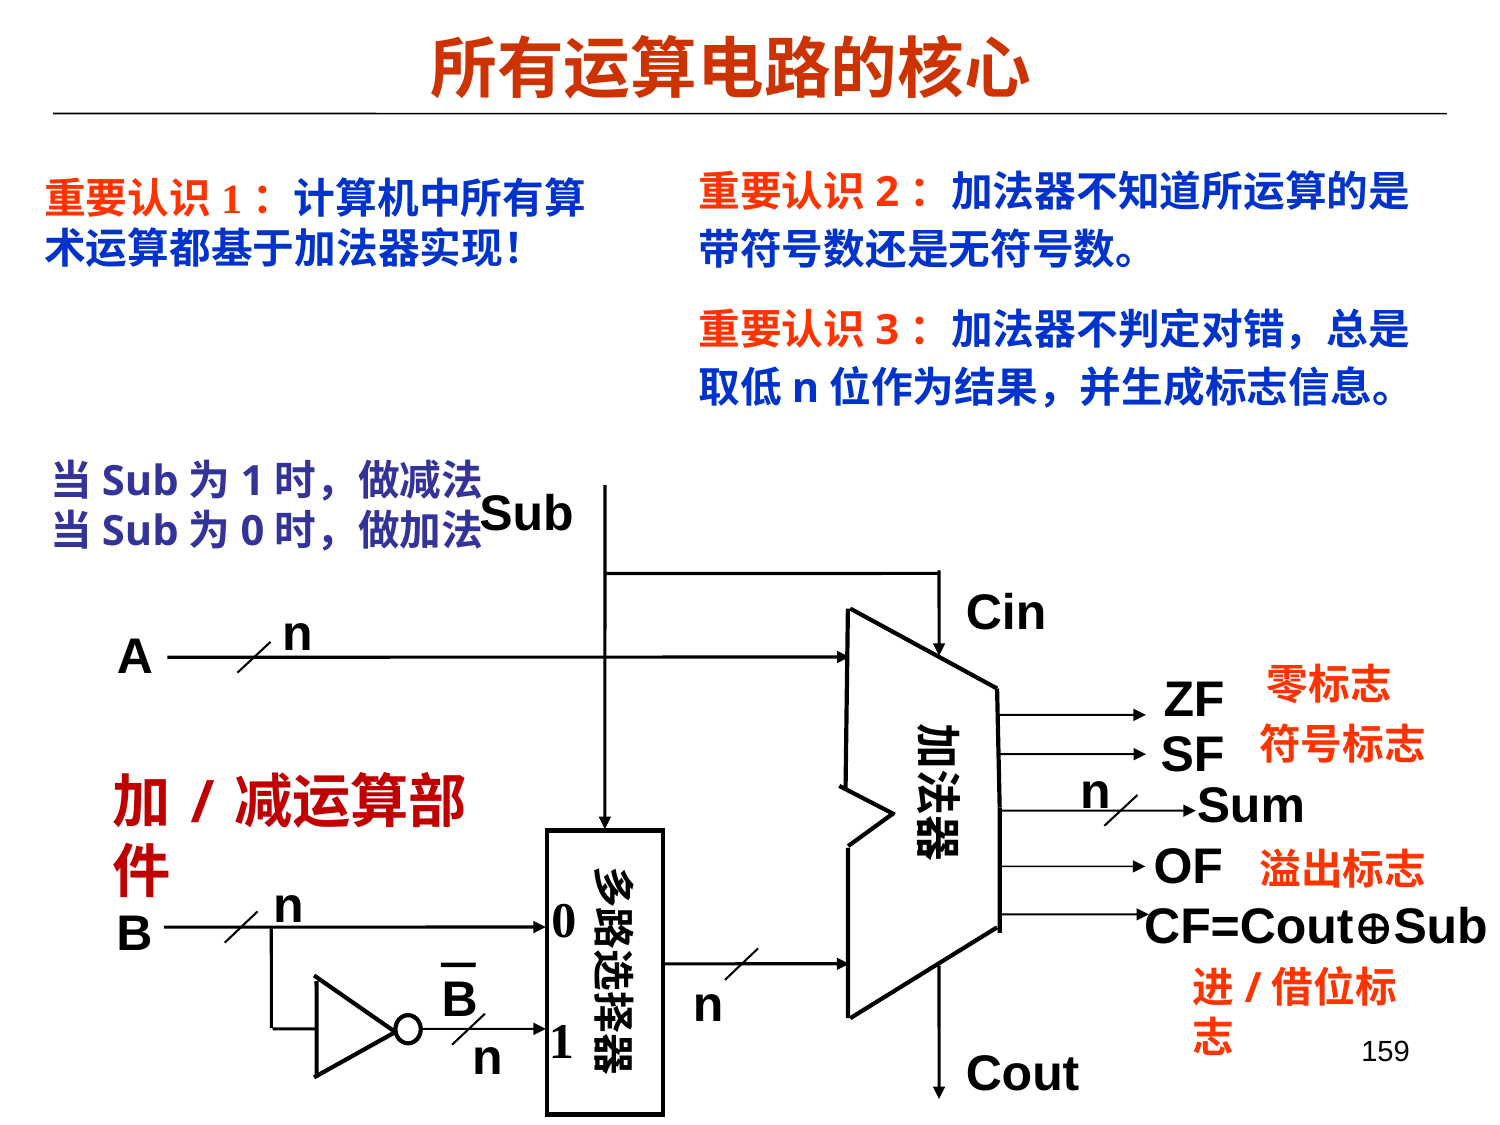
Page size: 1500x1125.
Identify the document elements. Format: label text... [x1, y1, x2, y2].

text_box 重要认识2：加法器不知道所运算的是带符号数还是无符号数。 重要认识3：加法器不判定对错，总是取低n位作为结果，并生成标志信息。 [683, 150, 1442, 418]
text_box 重要认识1：计算机中所有算术运算都基于加法器实现！ [29, 163, 613, 279]
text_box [35, 445, 1500, 1125]
title 所有运算电路的核心 [188, 22, 1274, 110]
